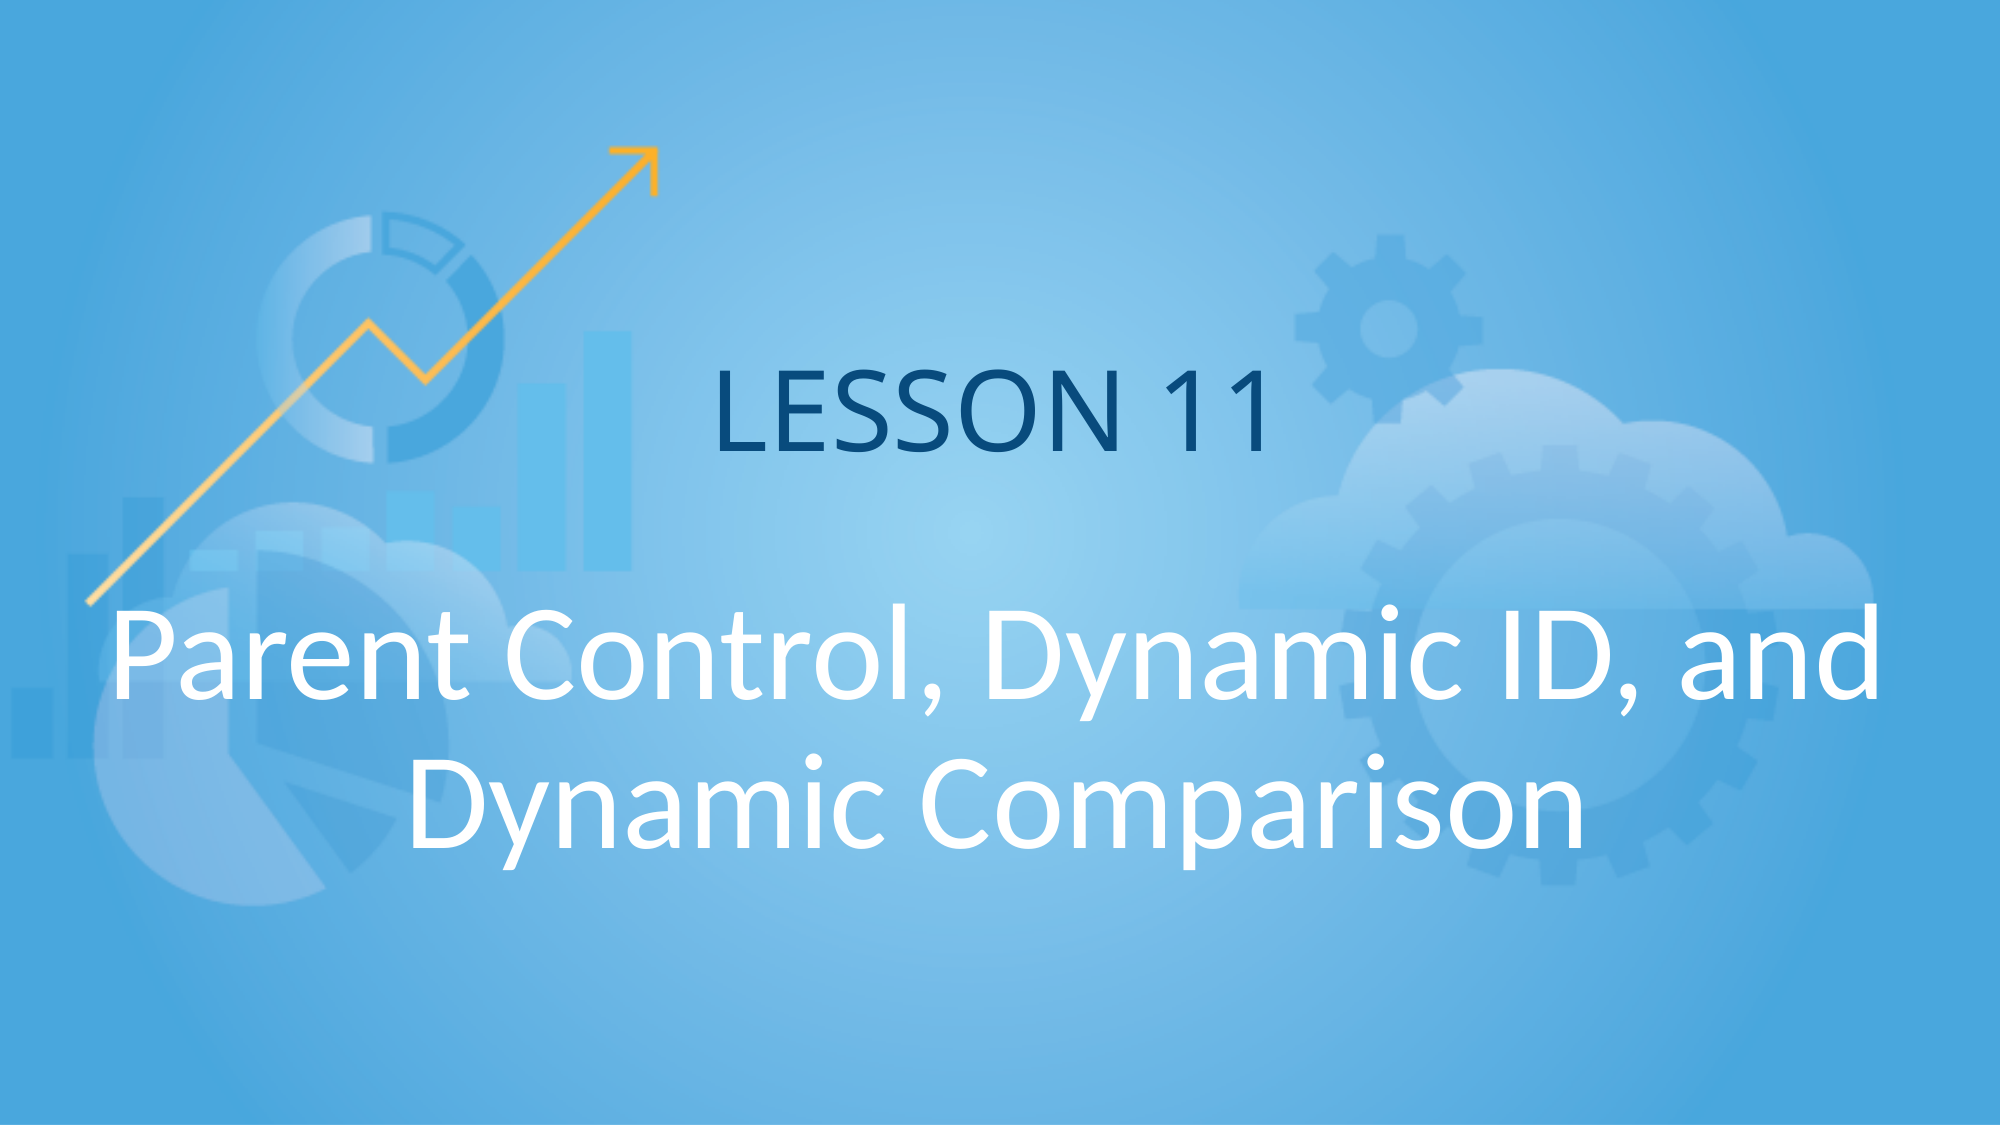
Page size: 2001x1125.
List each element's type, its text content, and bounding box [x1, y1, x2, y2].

picture [0, 0, 2000, 1125]
list Parent Control, Dynamic ID, and Dynamic Comparison [68, 573, 1928, 1014]
title LESSON 11 [68, 306, 1928, 524]
